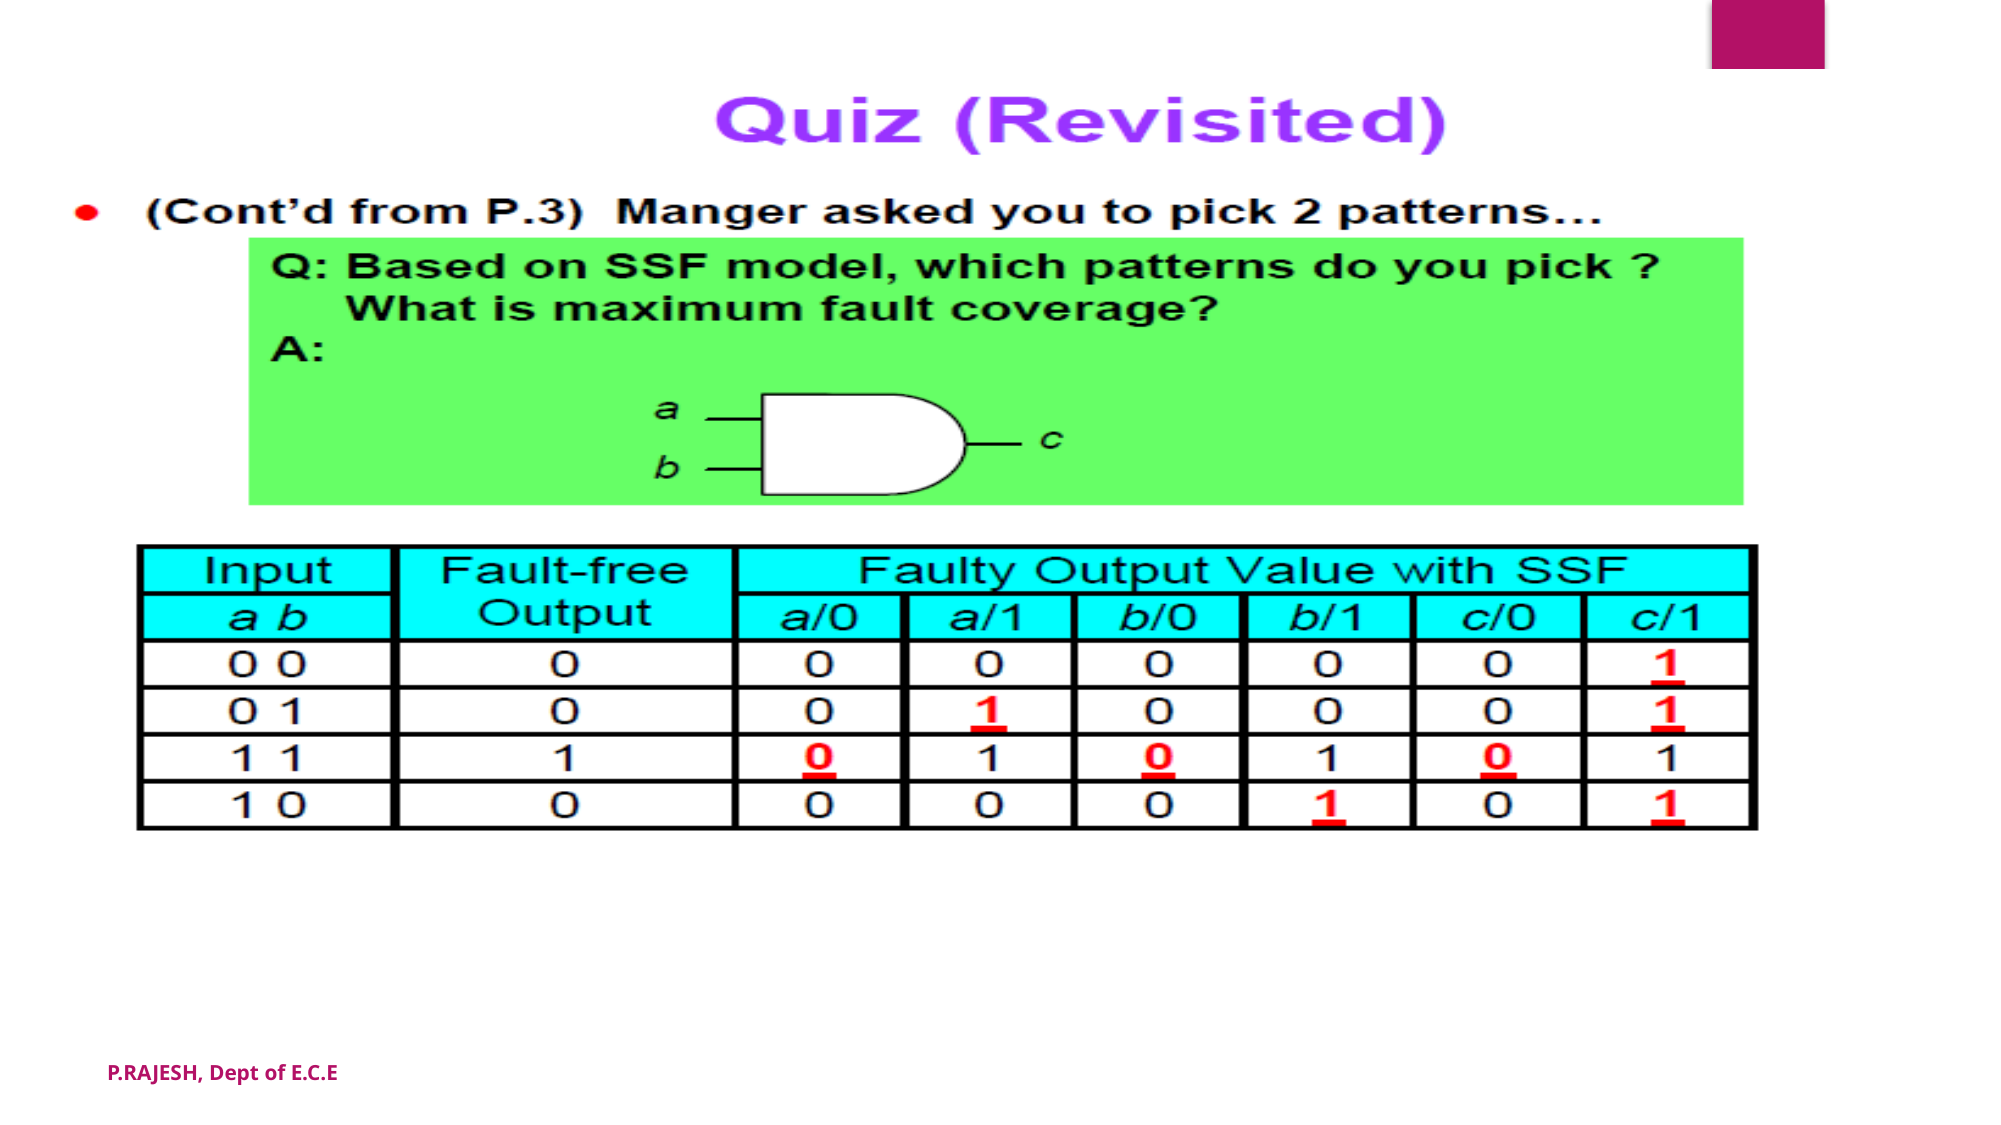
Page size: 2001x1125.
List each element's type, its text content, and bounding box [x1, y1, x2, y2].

picture [52, 68, 1937, 884]
footer P.RAJESH, Dept of E.C.E [92, 1048, 726, 1099]
